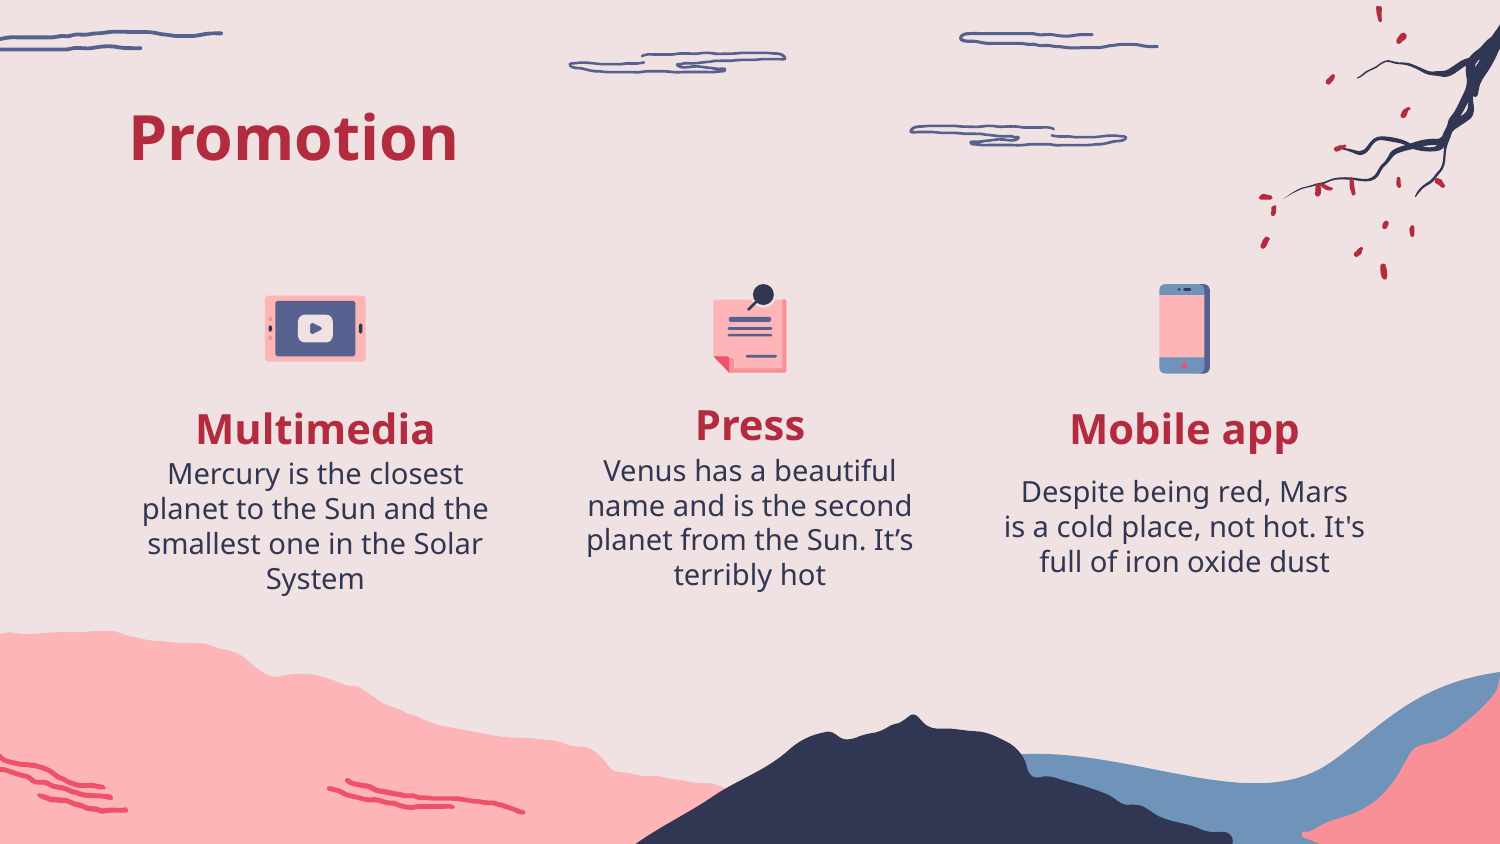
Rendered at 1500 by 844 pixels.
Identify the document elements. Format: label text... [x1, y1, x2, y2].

subtitle Venus has a beautiful name and is the second planet from the Sun. It’s terribly hot [547, 447, 953, 596]
title Mobile app [982, 388, 1387, 451]
title Promotion [113, 88, 751, 183]
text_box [713, 283, 787, 373]
subtitle Despite being red, Mars is a cold place, not hot. It's full of iron oxide dust [982, 451, 1387, 600]
title Multimedia [113, 388, 518, 451]
title Press [547, 384, 953, 447]
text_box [264, 295, 366, 362]
subtitle Mercury is the closest planet to the Sun and the smallest one in the Solar System [113, 451, 518, 600]
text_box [1159, 283, 1210, 374]
